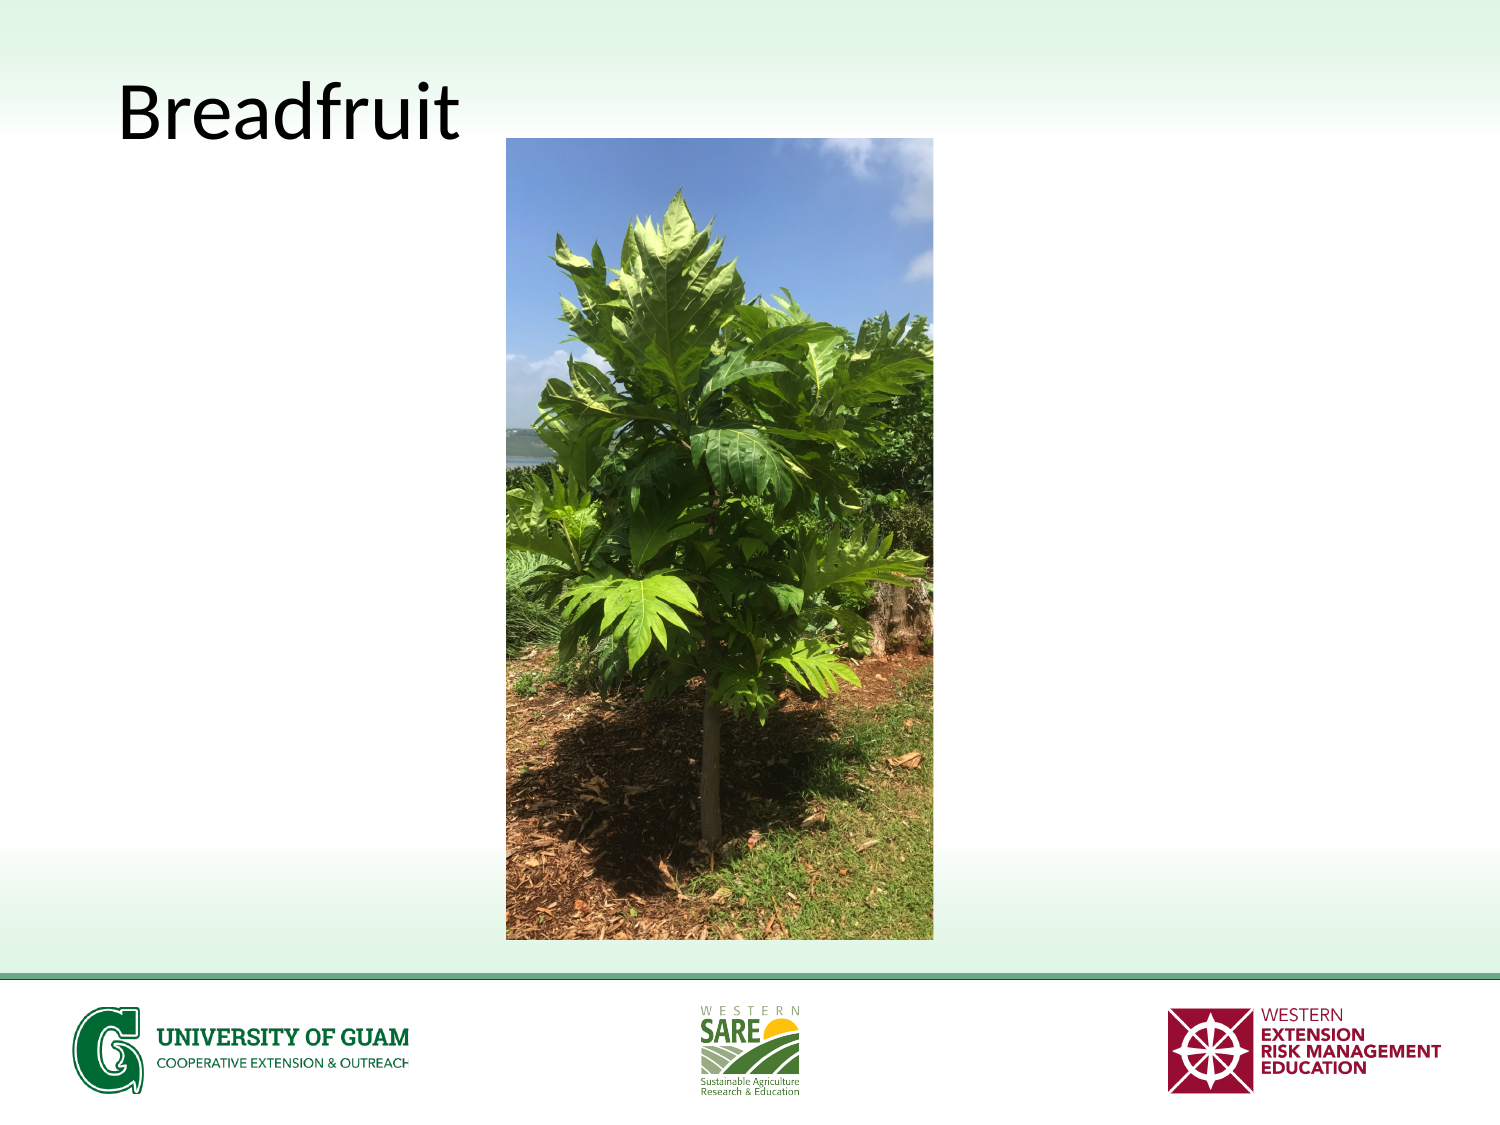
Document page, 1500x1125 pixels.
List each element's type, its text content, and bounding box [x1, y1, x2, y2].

title Breadfruit [103, 59, 1397, 278]
picture [506, 138, 934, 324]
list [319, 324, 1121, 753]
picture [1168, 1008, 1441, 1094]
picture [506, 753, 934, 939]
picture [689, 994, 811, 1107]
